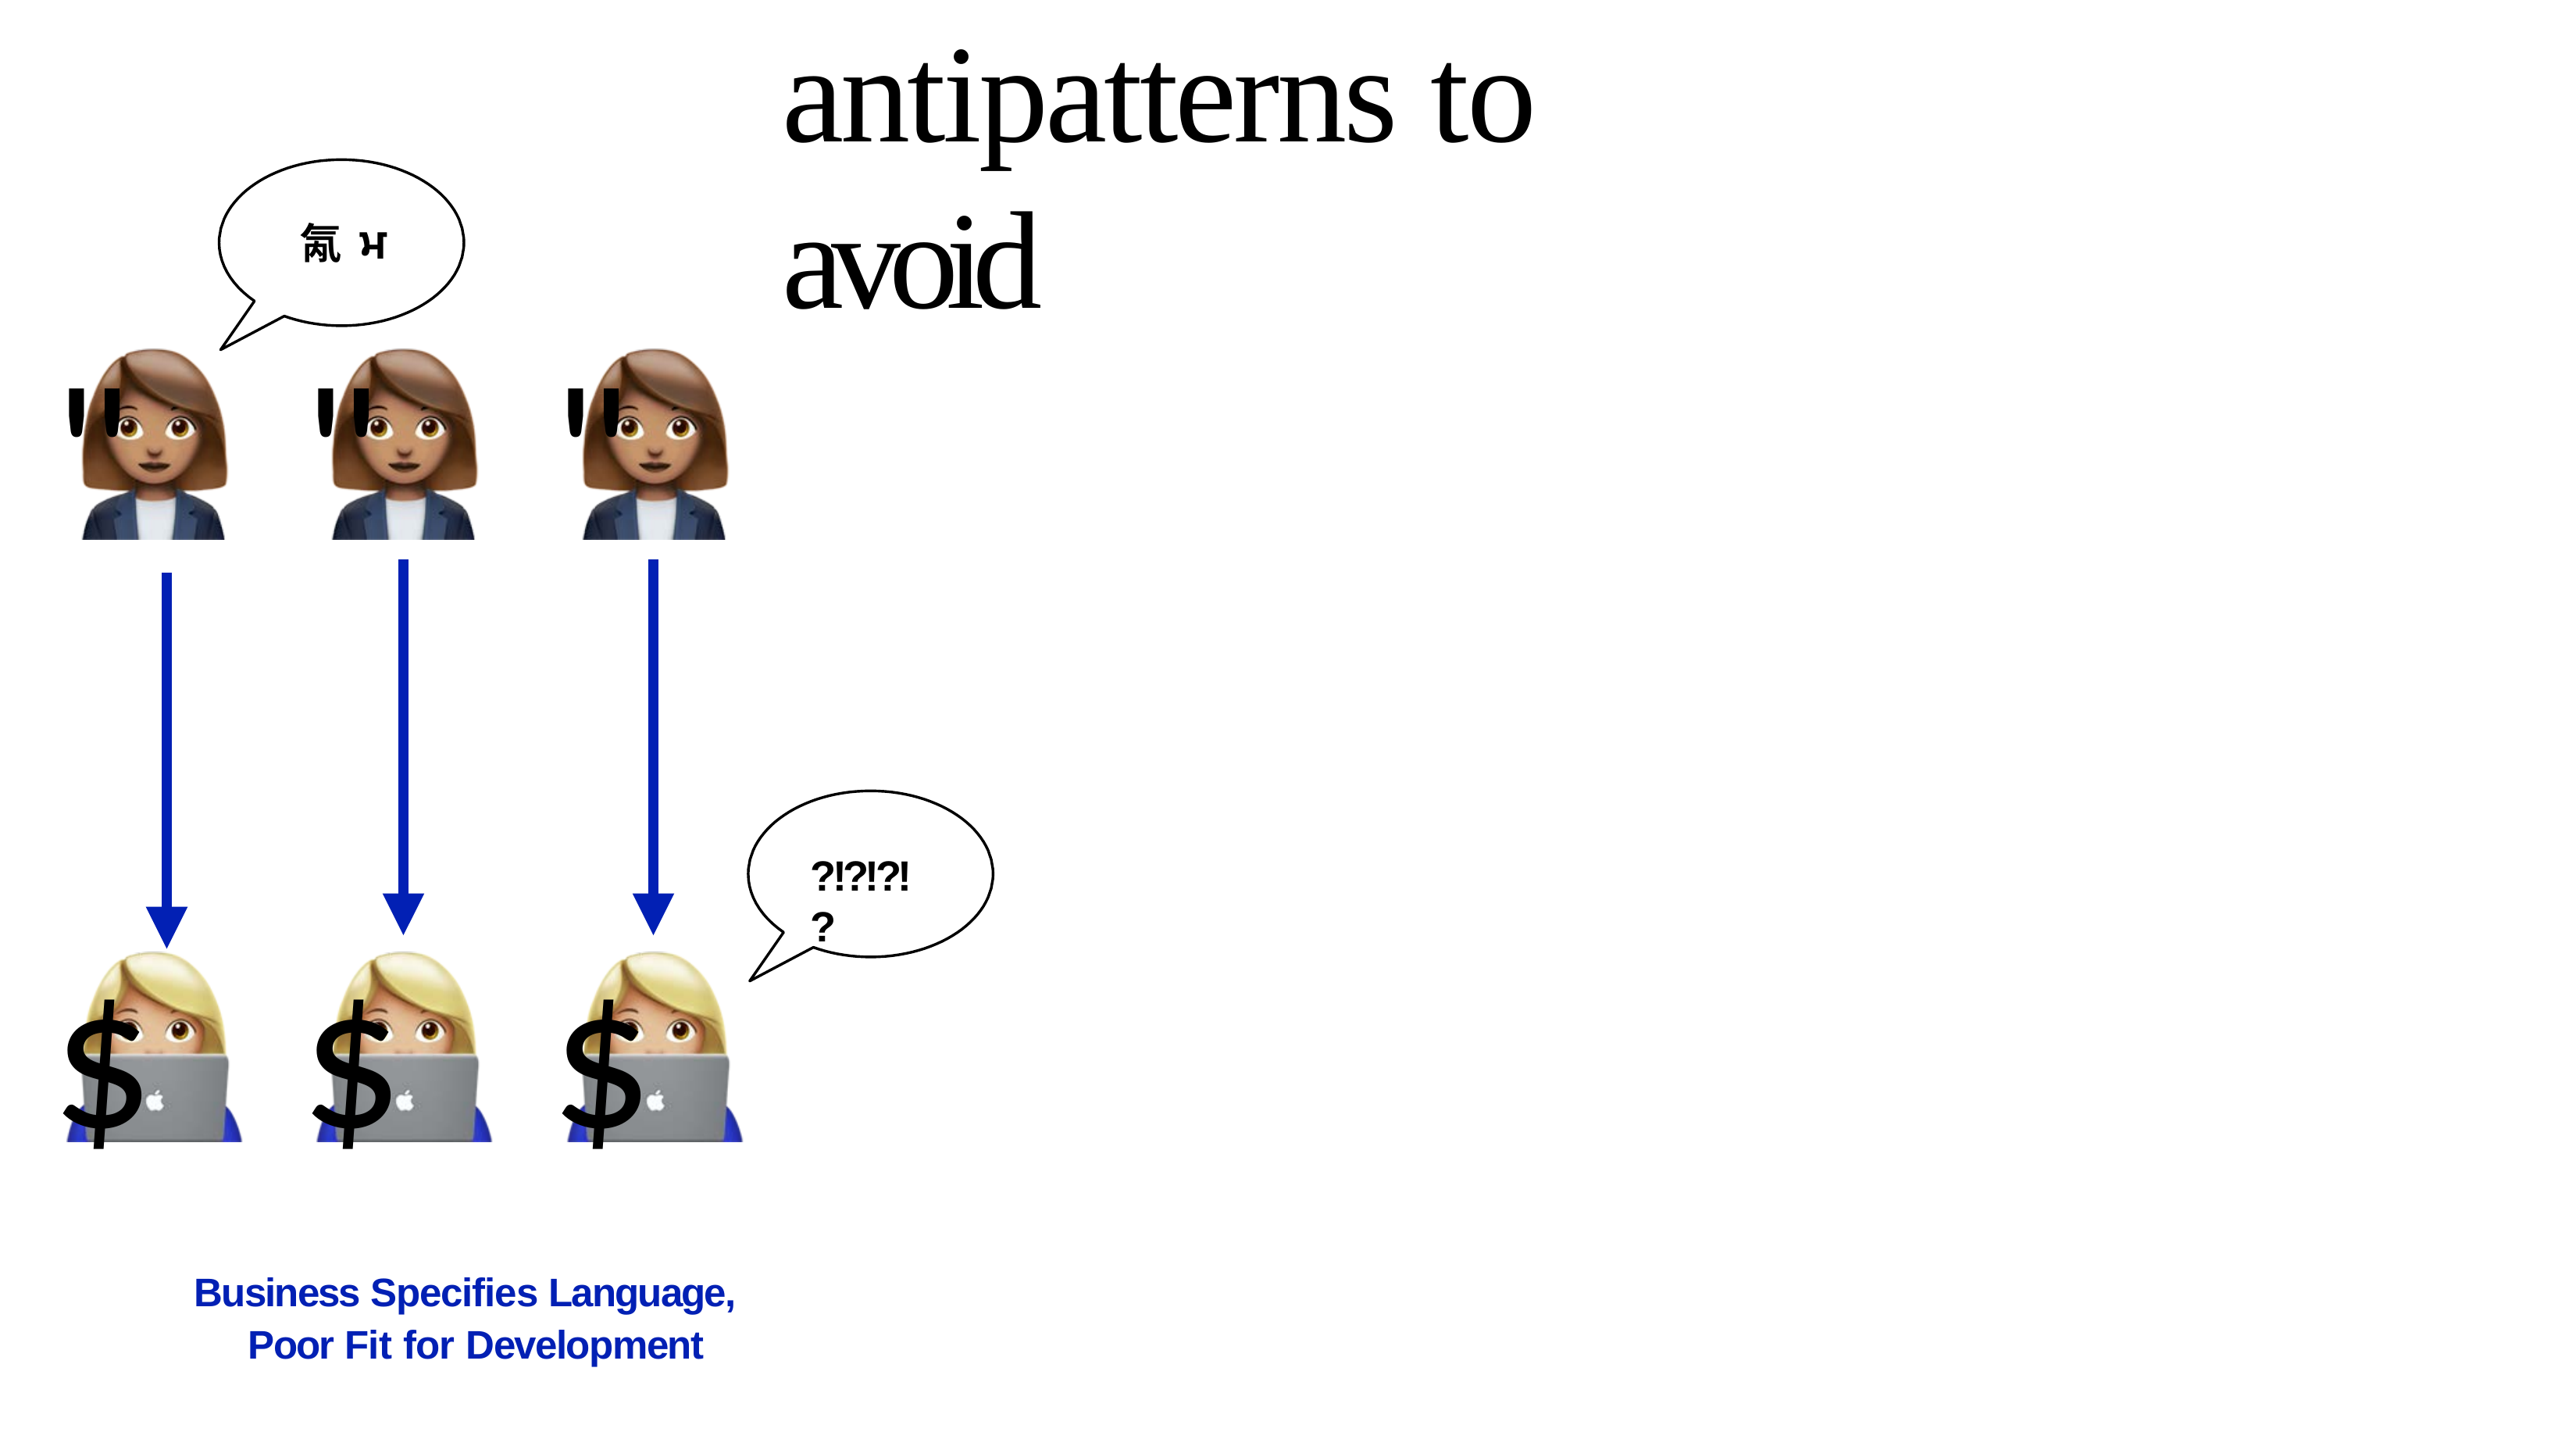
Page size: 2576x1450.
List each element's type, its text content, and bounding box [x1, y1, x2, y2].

text_box $ $ $ Business Specifies Language, Poor Fit for Development [50, 924, 756, 1367]
text_box [632, 893, 675, 936]
title antipatterns to avoid [780, 0, 1795, 337]
text_box 氝ਮ [297, 214, 387, 268]
text_box [145, 906, 188, 949]
text_box ?!?!?!? [808, 846, 933, 951]
text_box [747, 791, 994, 981]
text_box " " " [50, 321, 756, 565]
text_box [219, 159, 464, 350]
text_box [382, 893, 425, 936]
